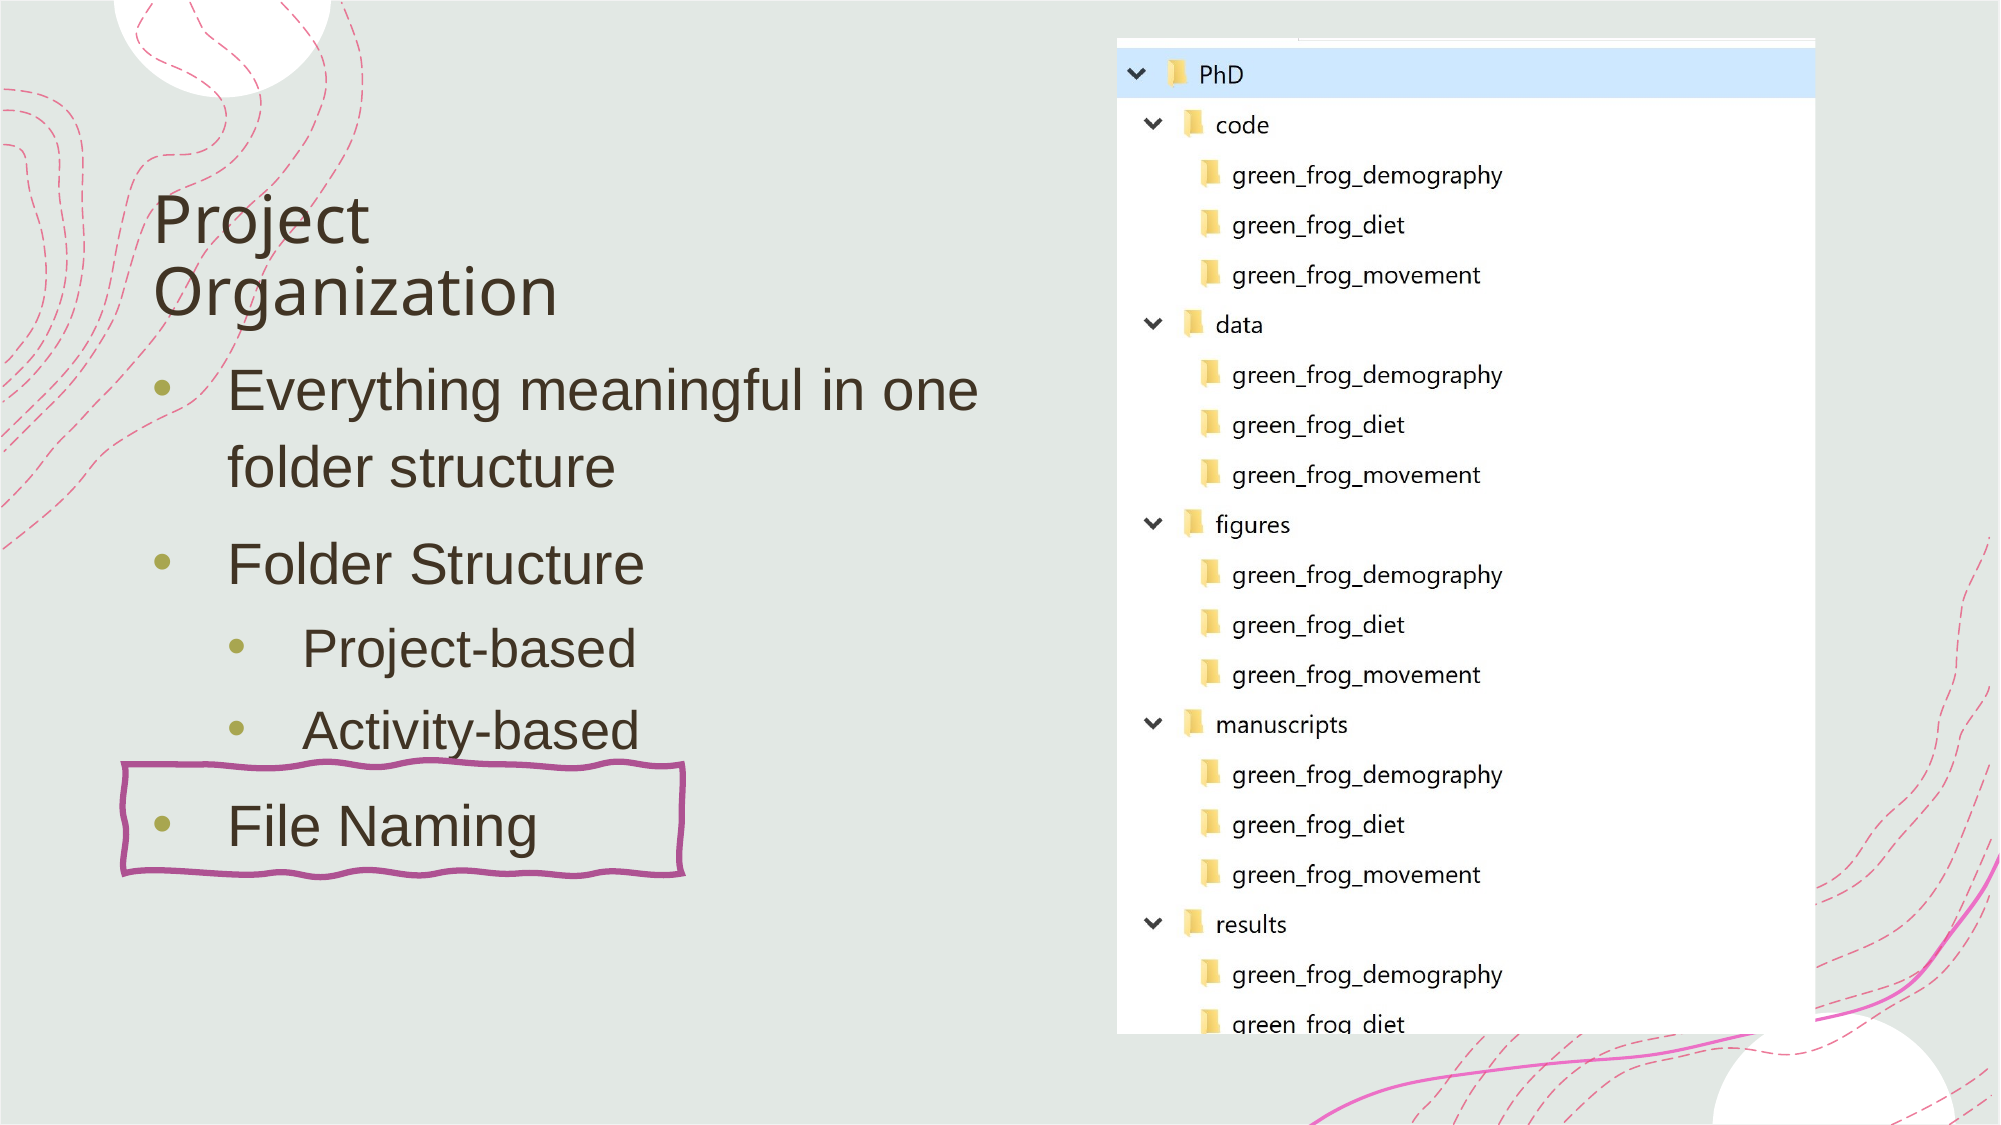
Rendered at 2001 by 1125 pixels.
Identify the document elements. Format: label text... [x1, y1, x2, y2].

title Project Organization [137, 75, 783, 338]
picture [1117, 38, 1816, 1034]
text_box [121, 759, 684, 879]
list Everything meaningful in one folder structure Folder Structure Project-based Activity-based File Naming [137, 337, 1040, 963]
